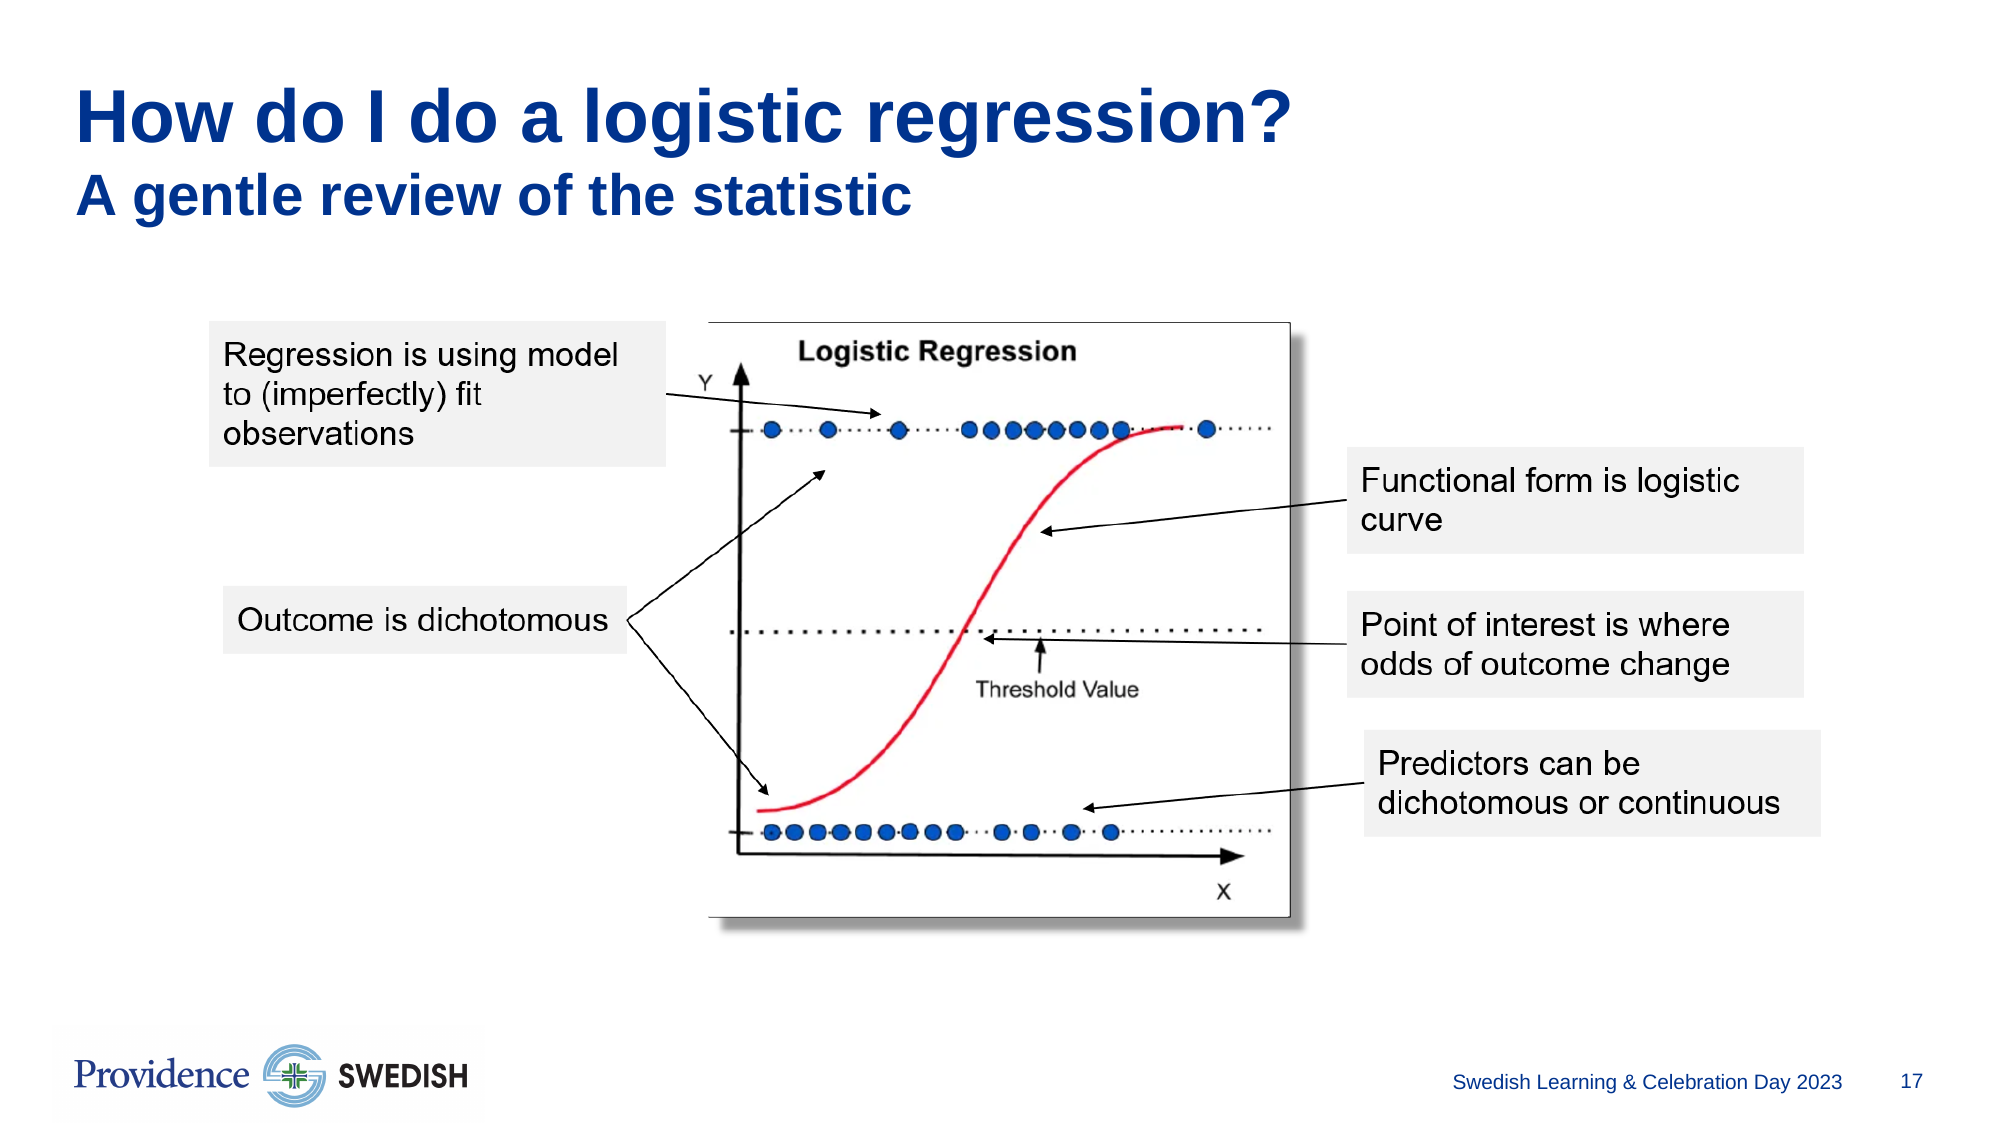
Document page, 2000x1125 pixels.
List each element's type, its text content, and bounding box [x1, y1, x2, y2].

footer Swedish Learning & Celebration Day 2023​ [704, 1055, 1842, 1094]
title How do I do a logistic regression? A gentle review of the statistic [75, 75, 1924, 220]
picture [99, 268, 1900, 989]
picture [52, 1025, 485, 1123]
slide_number 17 [1842, 1055, 1924, 1094]
